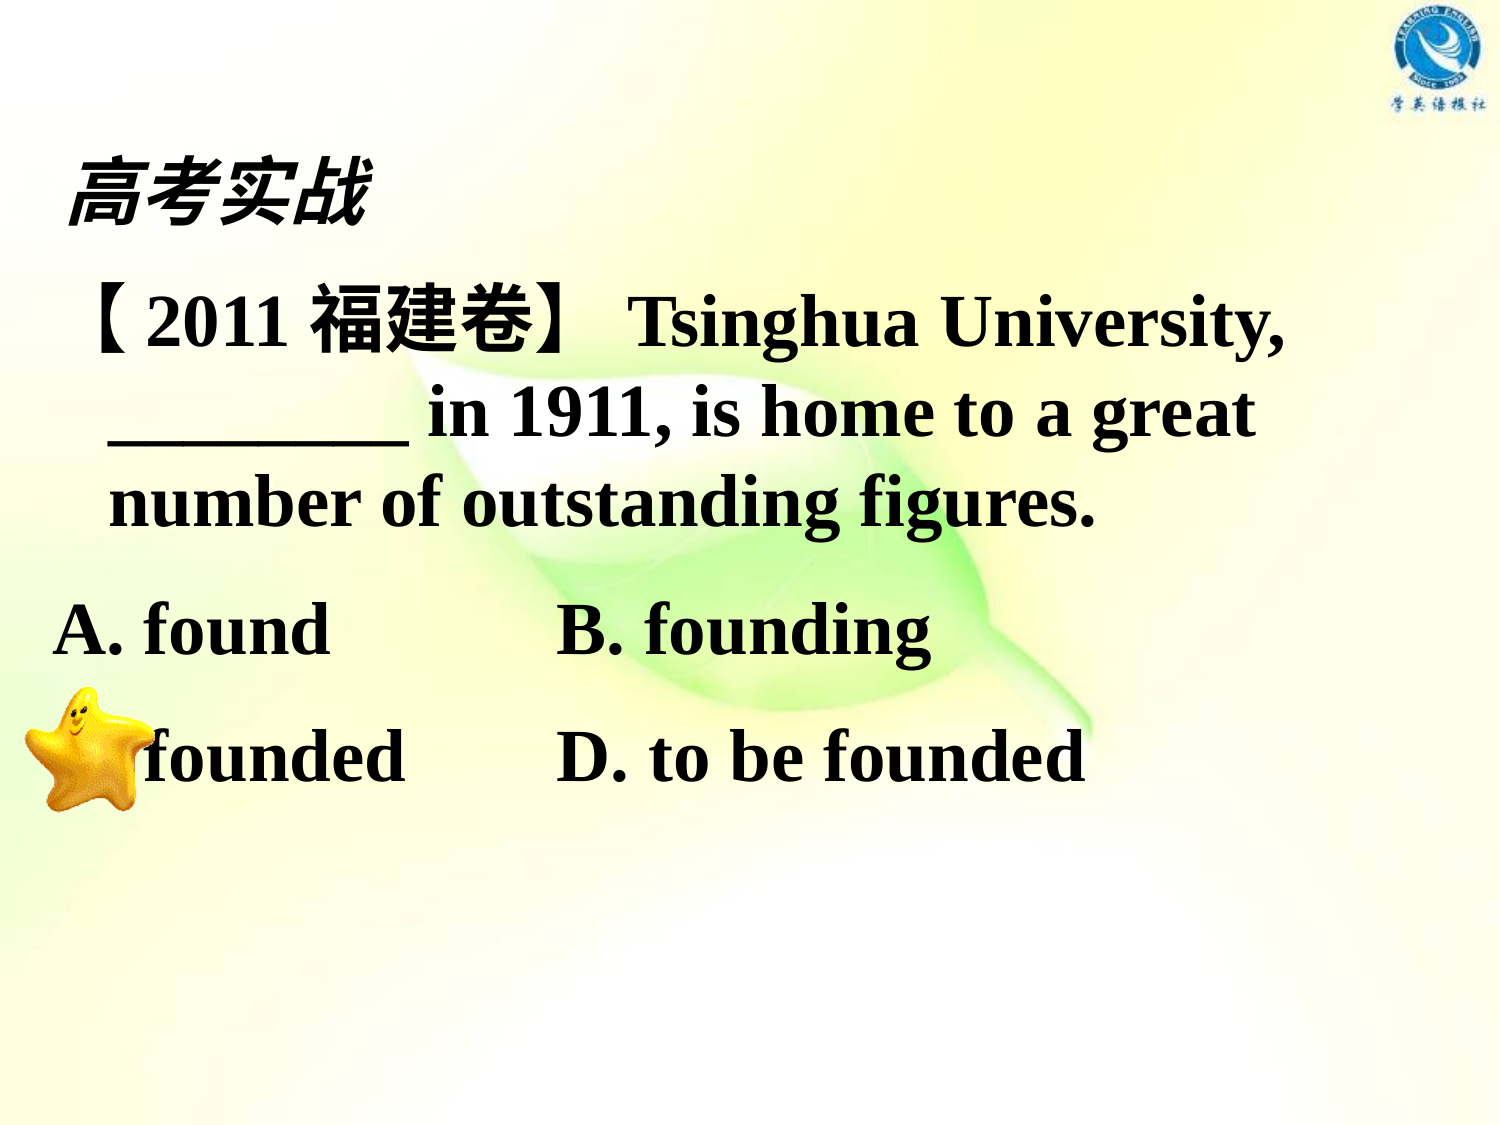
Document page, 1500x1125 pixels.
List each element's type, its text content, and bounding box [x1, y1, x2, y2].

text_box 【2011福建卷】Tsinghua University, ________ in 1911, is home to a great number of outstanding figures. A. found B. founding C. founded D. to be founded [37, 264, 1475, 804]
picture [0, 0, 1500, 1125]
text_box 高考实战 [49, 137, 1463, 243]
